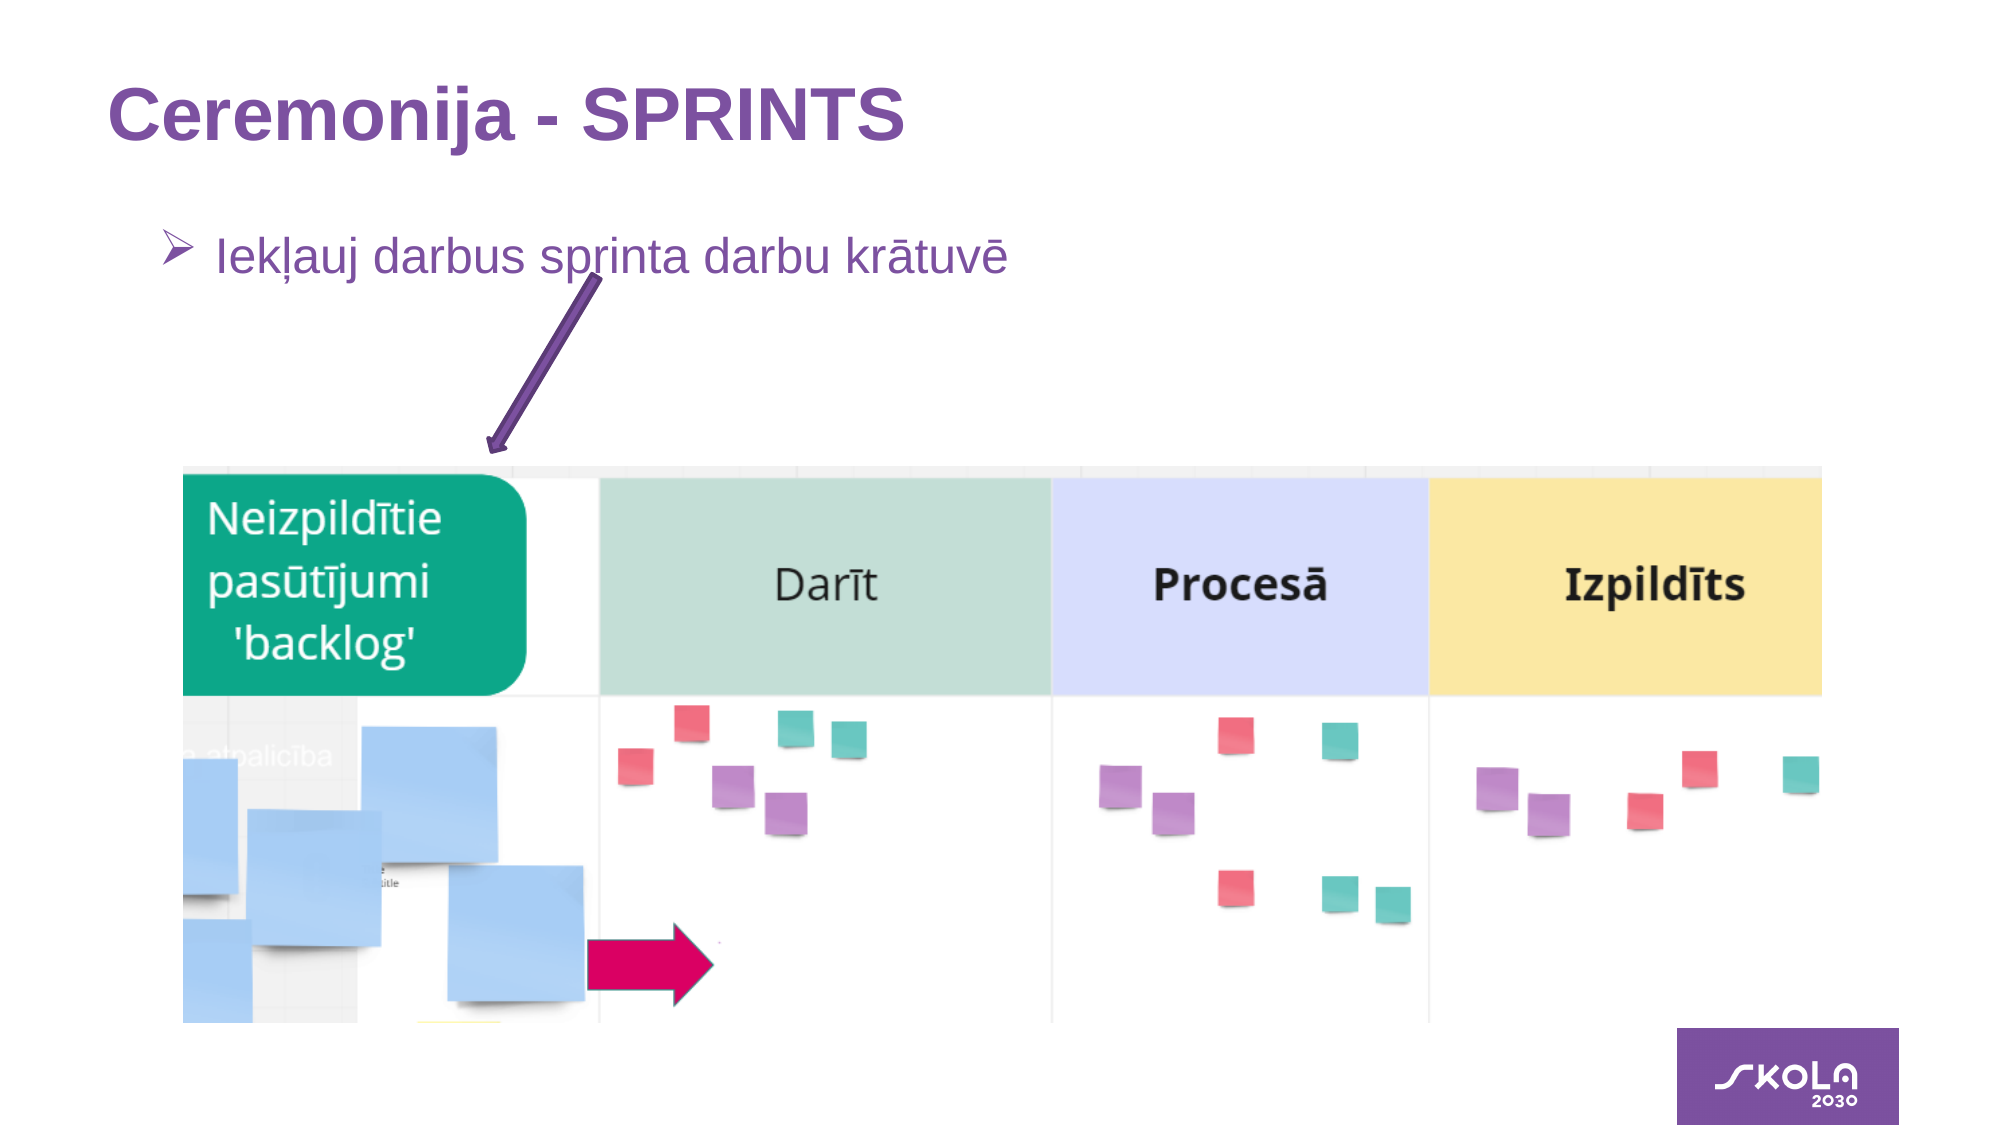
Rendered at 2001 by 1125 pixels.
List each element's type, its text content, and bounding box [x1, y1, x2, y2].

text_box [486, 271, 603, 454]
list Iekļauj darbus sprinta darbu krātuvē [106, 216, 1517, 710]
picture [1677, 1028, 1899, 1125]
picture [183, 466, 1822, 1023]
title Ceremonija - SPRINTS [71, 68, 1586, 356]
